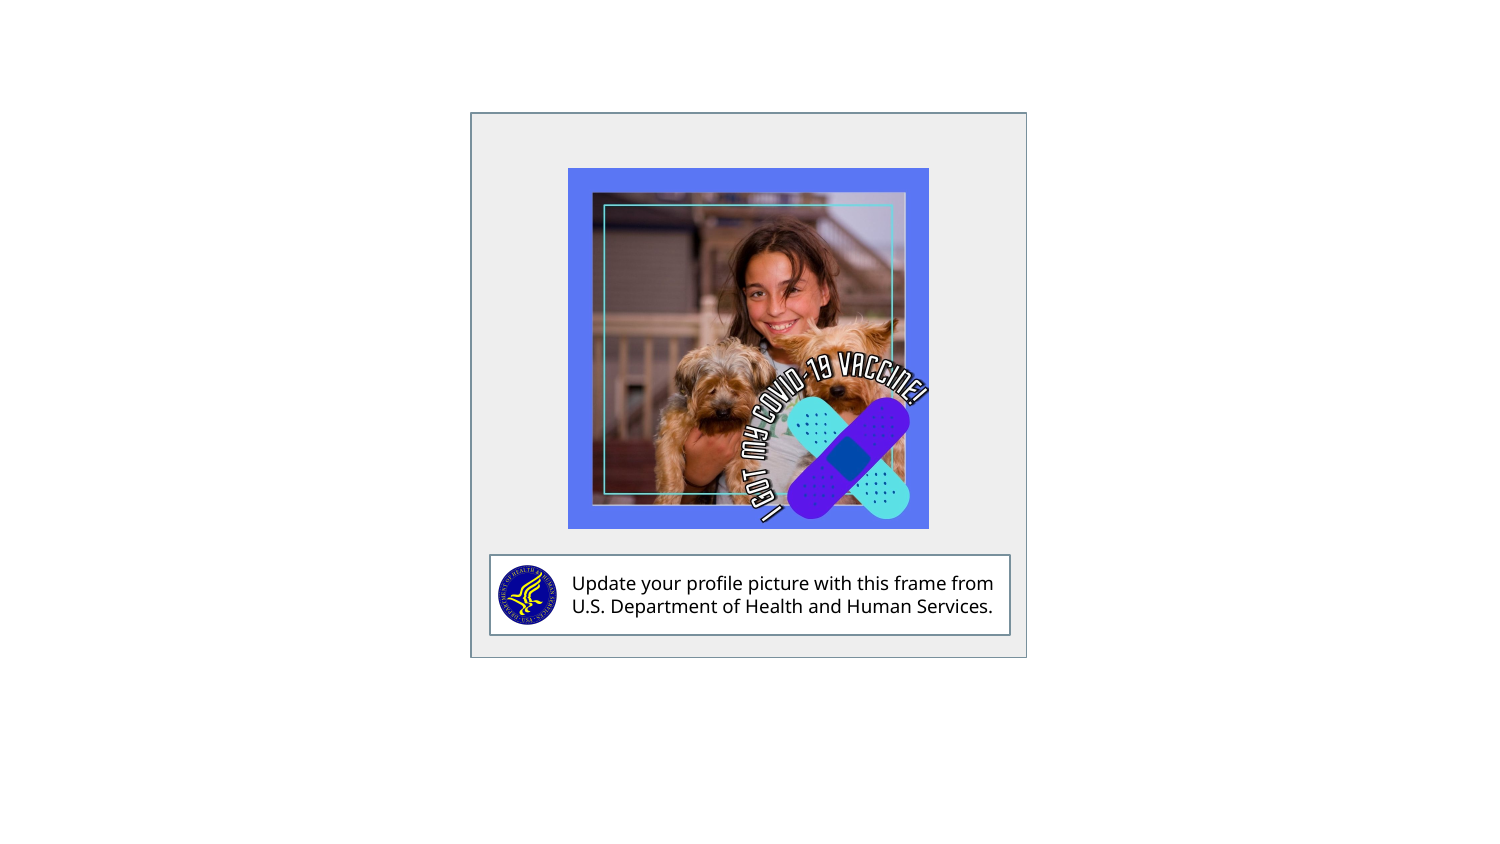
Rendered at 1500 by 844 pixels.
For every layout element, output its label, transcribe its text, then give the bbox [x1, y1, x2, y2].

text_box [471, 112, 1027, 658]
text_box [490, 554, 1010, 635]
text_box Update your profile picture with this frame from U.S. Department of Health and Human Services. [556, 557, 1020, 632]
picture [568, 167, 929, 529]
picture [497, 565, 558, 625]
